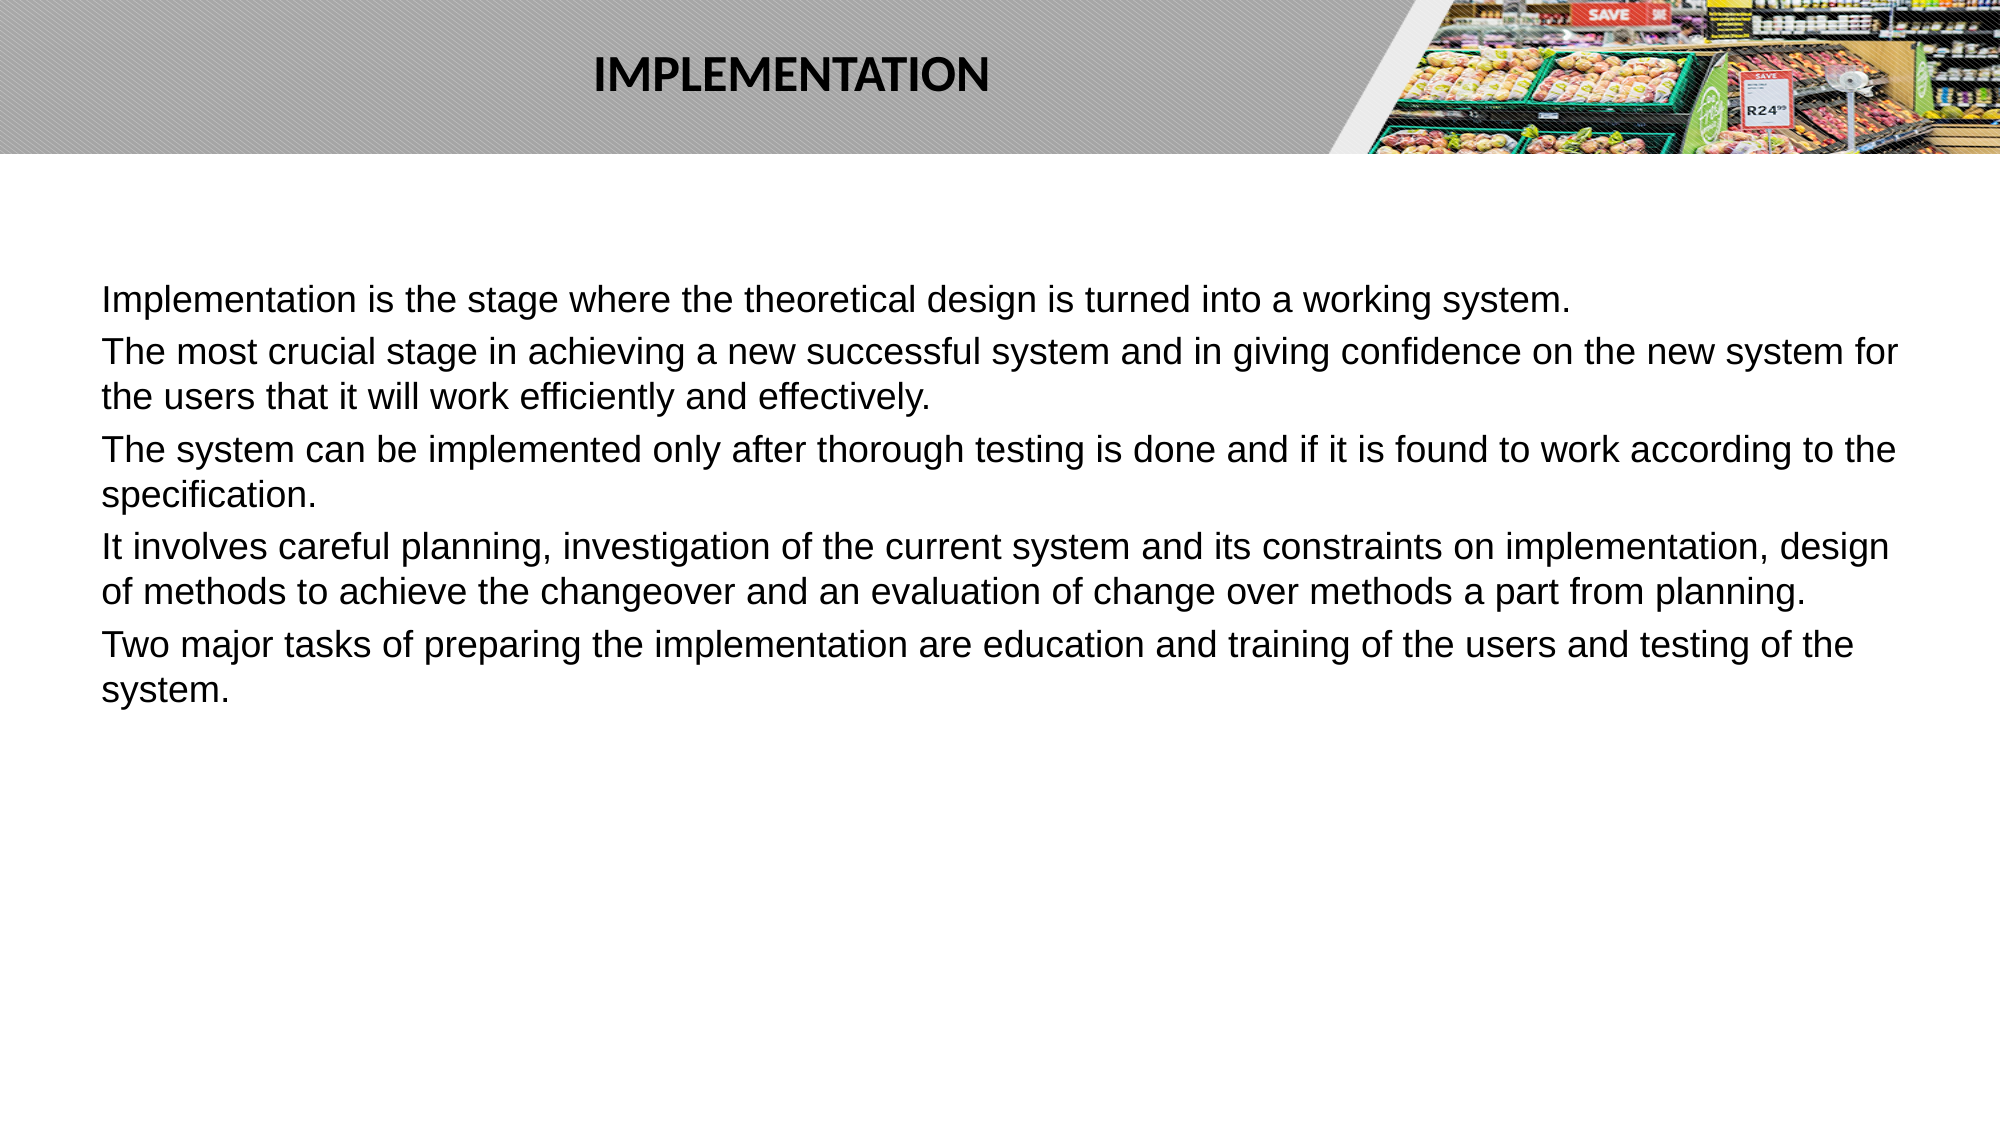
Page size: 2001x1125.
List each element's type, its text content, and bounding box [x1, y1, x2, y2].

picture [0, 0, 2000, 1125]
title IMPLEMENTATION [278, 5, 1535, 137]
list Implementation is the stage where the theoretical design is turned into a working system. The most crucial stage in achieving a new successful system and in giving confidence on the new system for the users that it will work efficiently and effectively. The system can be implemented only after thorough testing is done and if it is found to work according to the specification. It involves careful planning, investigation of the current system and its constraints on implementation, design of methods to achieve the changeover and an evaluation of change over methods a part from planning. Two major tasks of preparing the implementation are education and training of the users and testing of the system. [86, 219, 1925, 1045]
